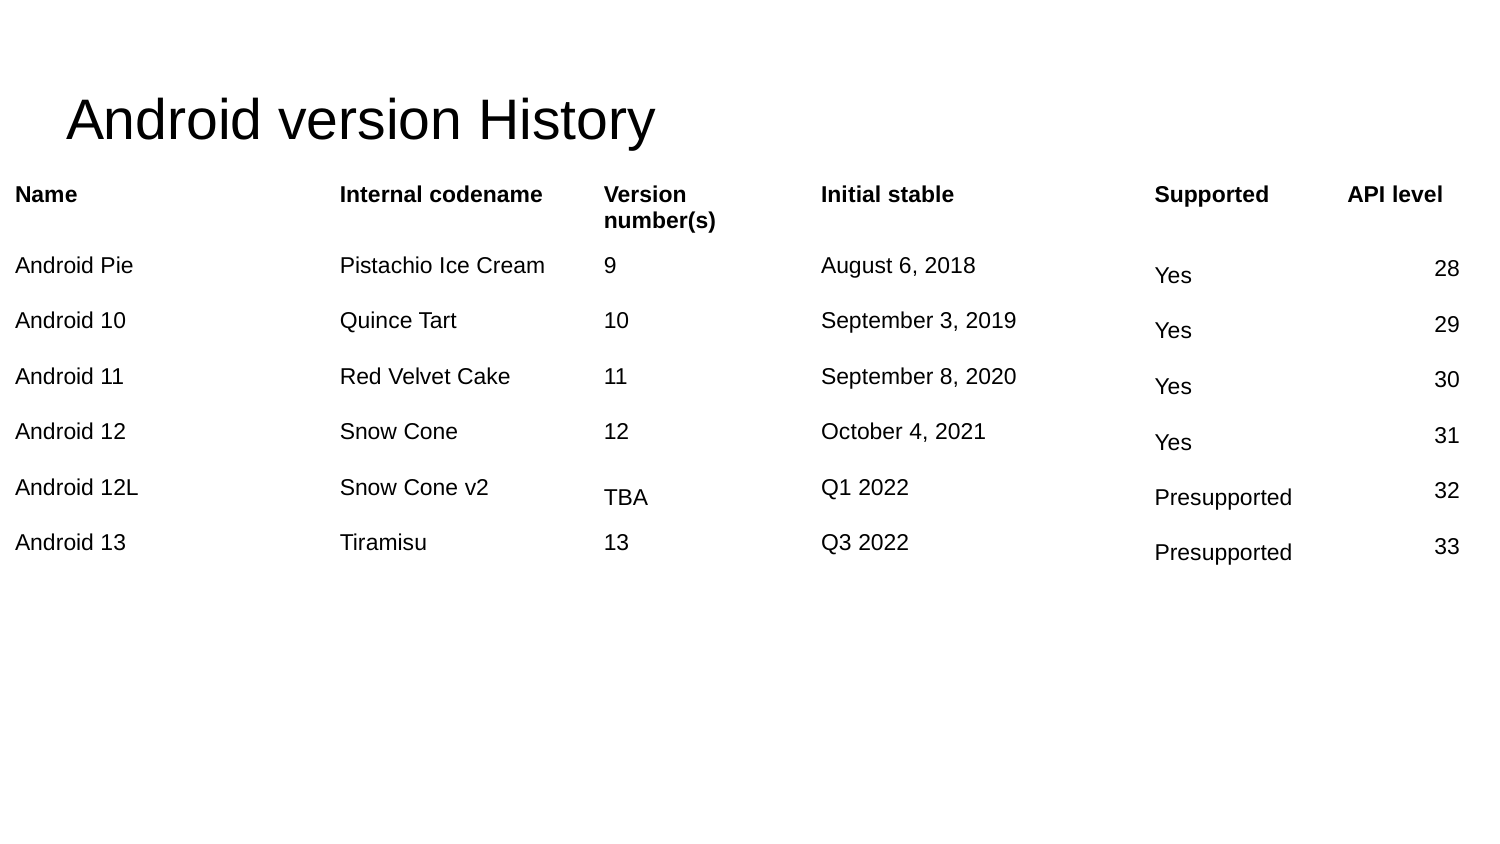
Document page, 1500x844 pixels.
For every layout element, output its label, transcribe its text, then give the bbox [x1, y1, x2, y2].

table_header Name [0, 167, 325, 248]
table_cell 30 [1332, 359, 1475, 414]
table_cell Android 13 [0, 525, 325, 581]
table_cell Android 12 [0, 414, 325, 470]
table_header API level [1332, 167, 1475, 248]
table_cell Presupported [1140, 525, 1332, 581]
table_cell Red Velvet Cake [325, 359, 589, 414]
table_cell August 6, 2018 [806, 248, 1140, 303]
table_cell Pistachio Ice Cream [325, 248, 589, 303]
table_cell Tiramisu [325, 525, 589, 581]
table_cell 31 [1332, 414, 1475, 470]
table_cell Q3 2022 [806, 525, 1140, 581]
table_cell Android 12L [0, 470, 325, 525]
table_cell Android 10 [0, 303, 325, 359]
table_cell Yes [1140, 303, 1332, 359]
table_cell 12 [589, 414, 806, 470]
table_cell Snow Cone v2 [325, 470, 589, 525]
table_cell TBA [589, 470, 806, 525]
table_cell September 8, 2020 [806, 359, 1140, 414]
table_header Supported [1140, 167, 1332, 248]
table_cell 32 [1332, 470, 1475, 525]
table_cell 33 [1332, 525, 1475, 581]
table_header Initial stable [806, 167, 1140, 248]
table_cell Presupported [1140, 470, 1332, 525]
table_cell 11 [589, 359, 806, 414]
table_cell Q1 2022 [806, 470, 1140, 525]
table_header Internal codename [325, 167, 589, 248]
table_cell Yes [1140, 248, 1332, 303]
table_cell Yes [1140, 414, 1332, 470]
table_cell Android Pie [0, 248, 325, 303]
table_header Version number(s) [589, 167, 806, 248]
table_cell 29 [1332, 303, 1475, 359]
table_cell October 4, 2021 [806, 414, 1140, 470]
table_cell Snow Cone [325, 414, 589, 470]
table_cell September 3, 2019 [806, 303, 1140, 359]
title Android version History [51, 72, 1449, 167]
table_cell 9 [589, 248, 806, 303]
table_cell 10 [589, 303, 806, 359]
table_cell 13 [589, 525, 806, 581]
table_cell Quince Tart [325, 303, 589, 359]
table_cell 28 [1332, 248, 1475, 303]
table_cell Android 11 [0, 359, 325, 414]
table_cell Yes [1140, 359, 1332, 414]
